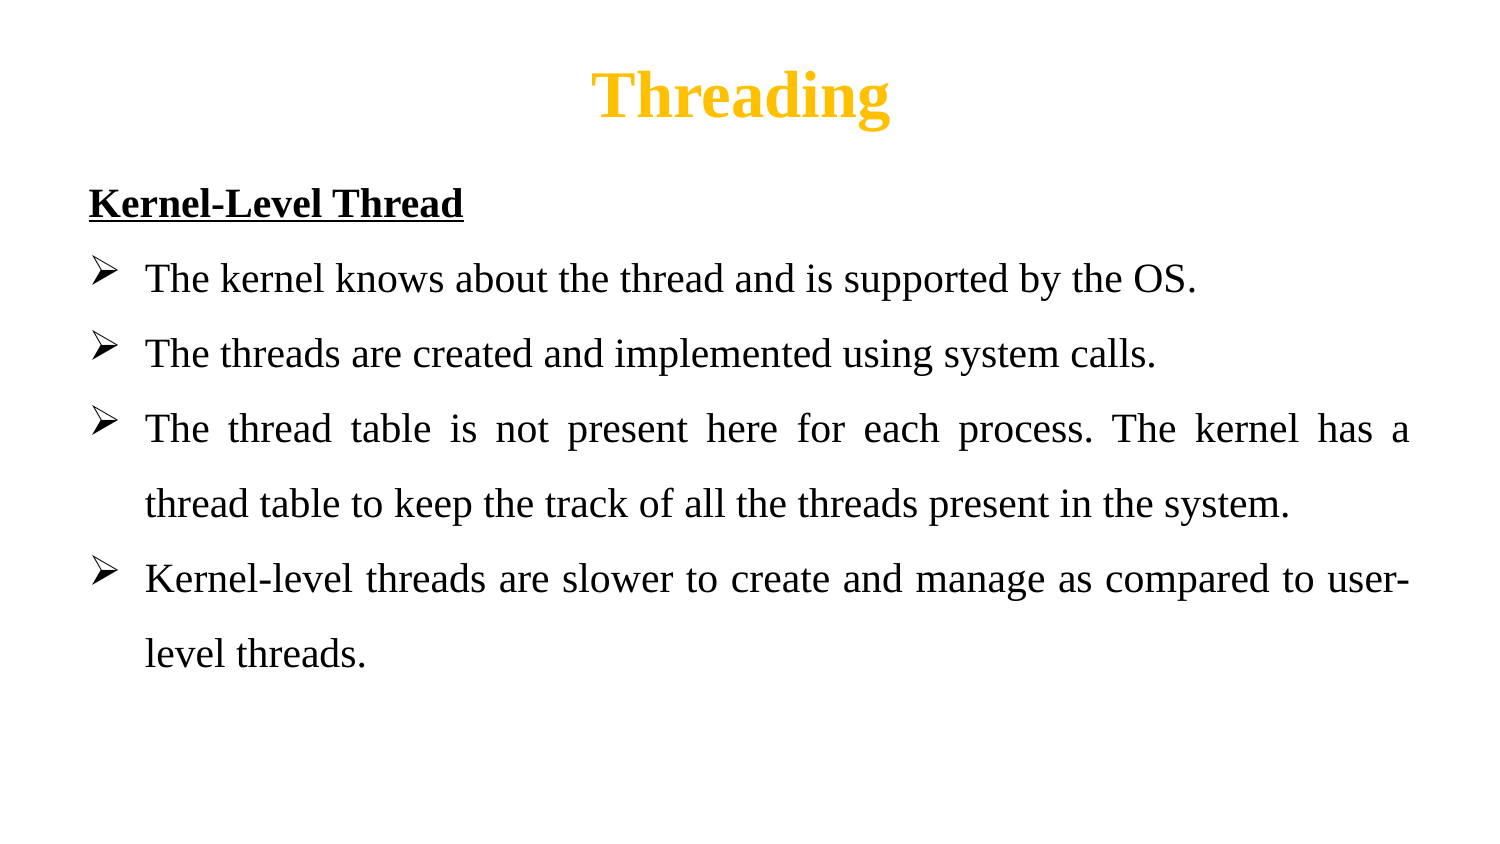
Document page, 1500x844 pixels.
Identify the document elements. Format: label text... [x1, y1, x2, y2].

text_box Threading [472, 32, 1028, 151]
text_box Kernel-Level Thread The kernel knows about the thread and is supported by the OS. The threads are created and implemented using system calls. The thread table is not present here for each process. The kernel has a thread table to keep the track of all the threads present in the system. Kernel-level threads are slower to create and manage as compared to user-level threads. [88, 173, 1412, 676]
